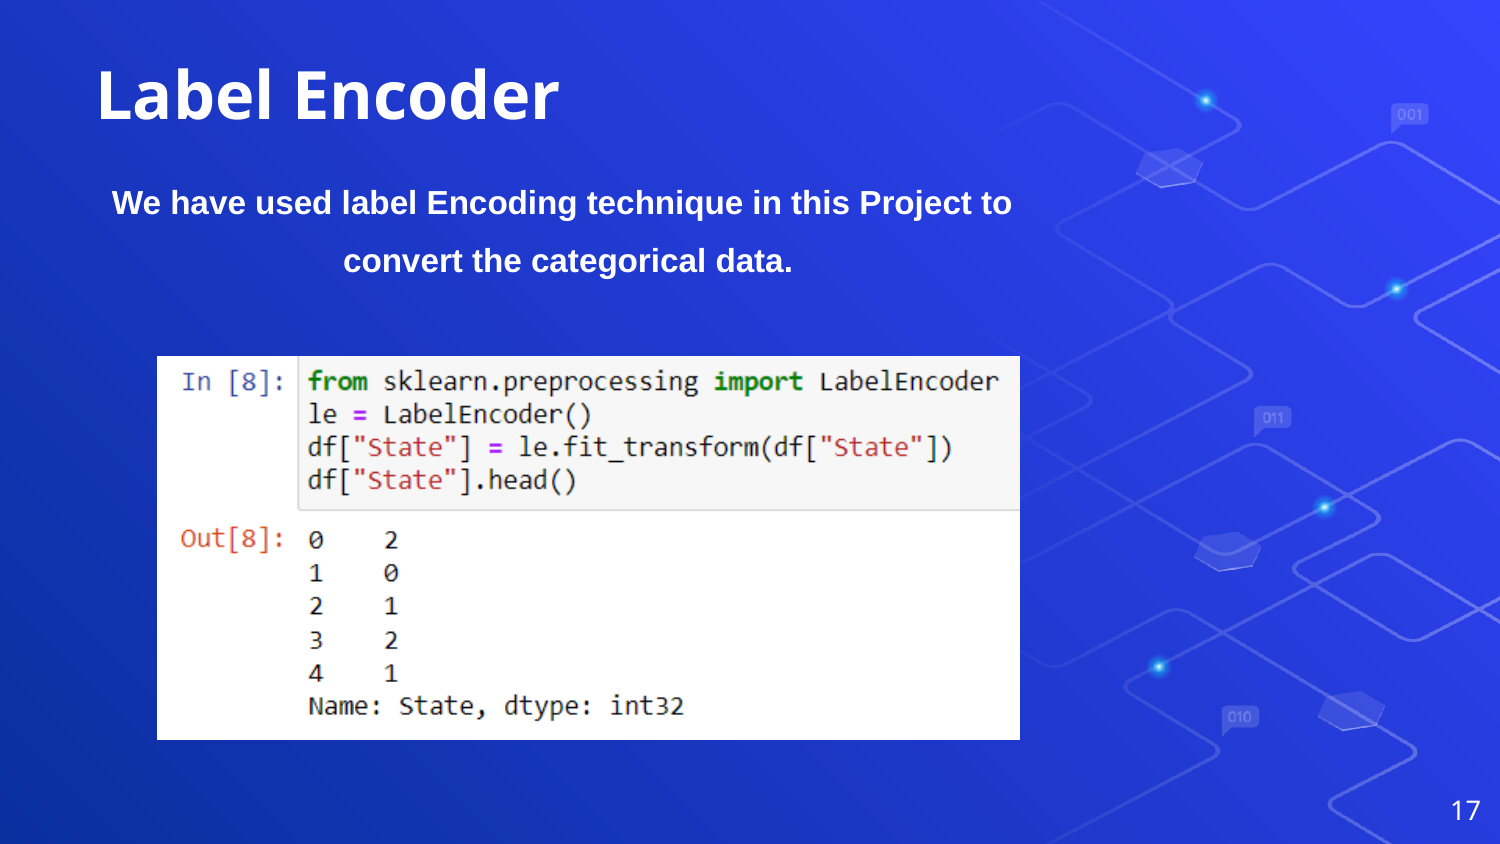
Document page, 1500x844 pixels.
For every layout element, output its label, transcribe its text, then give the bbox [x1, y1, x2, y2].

list We have used label Encoding technique in this Project to convert the categorical data. [95, 174, 1082, 740]
picture [0, 0, 1500, 844]
title Label Encoder [95, 33, 1096, 133]
slide_number 17 [1391, 779, 1482, 844]
